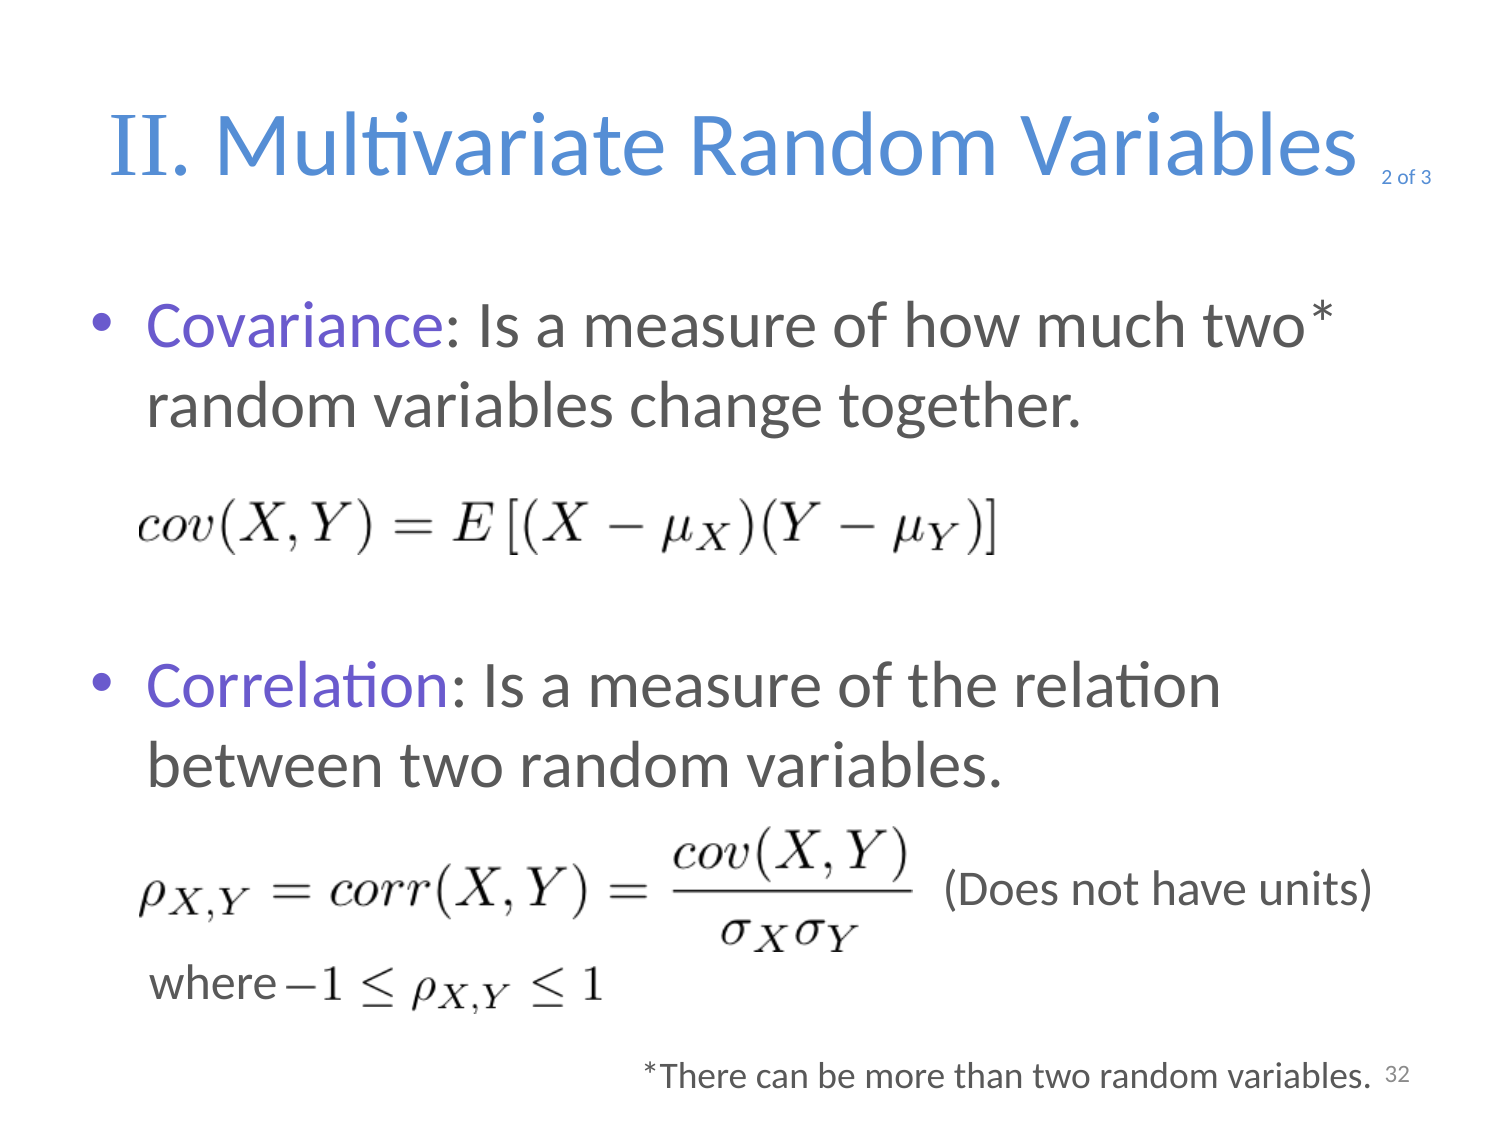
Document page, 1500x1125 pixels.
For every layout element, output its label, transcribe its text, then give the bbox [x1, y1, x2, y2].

text_box *There can be more than two random variables. [626, 1043, 1389, 1104]
title II. Multivariate Random Variables 2 of 3 [75, 45, 1466, 233]
picture [138, 497, 996, 555]
picture [285, 965, 603, 1015]
text_box where [134, 956, 293, 1018]
picture [138, 824, 914, 953]
list Covariance: Is a measure of how much two* random variables change together. Correlation: Is a measure of the relation between two random variables. [75, 273, 1425, 1017]
text_box (Does not have units) [927, 848, 1390, 924]
slide_number 32 [1074, 1042, 1425, 1103]
